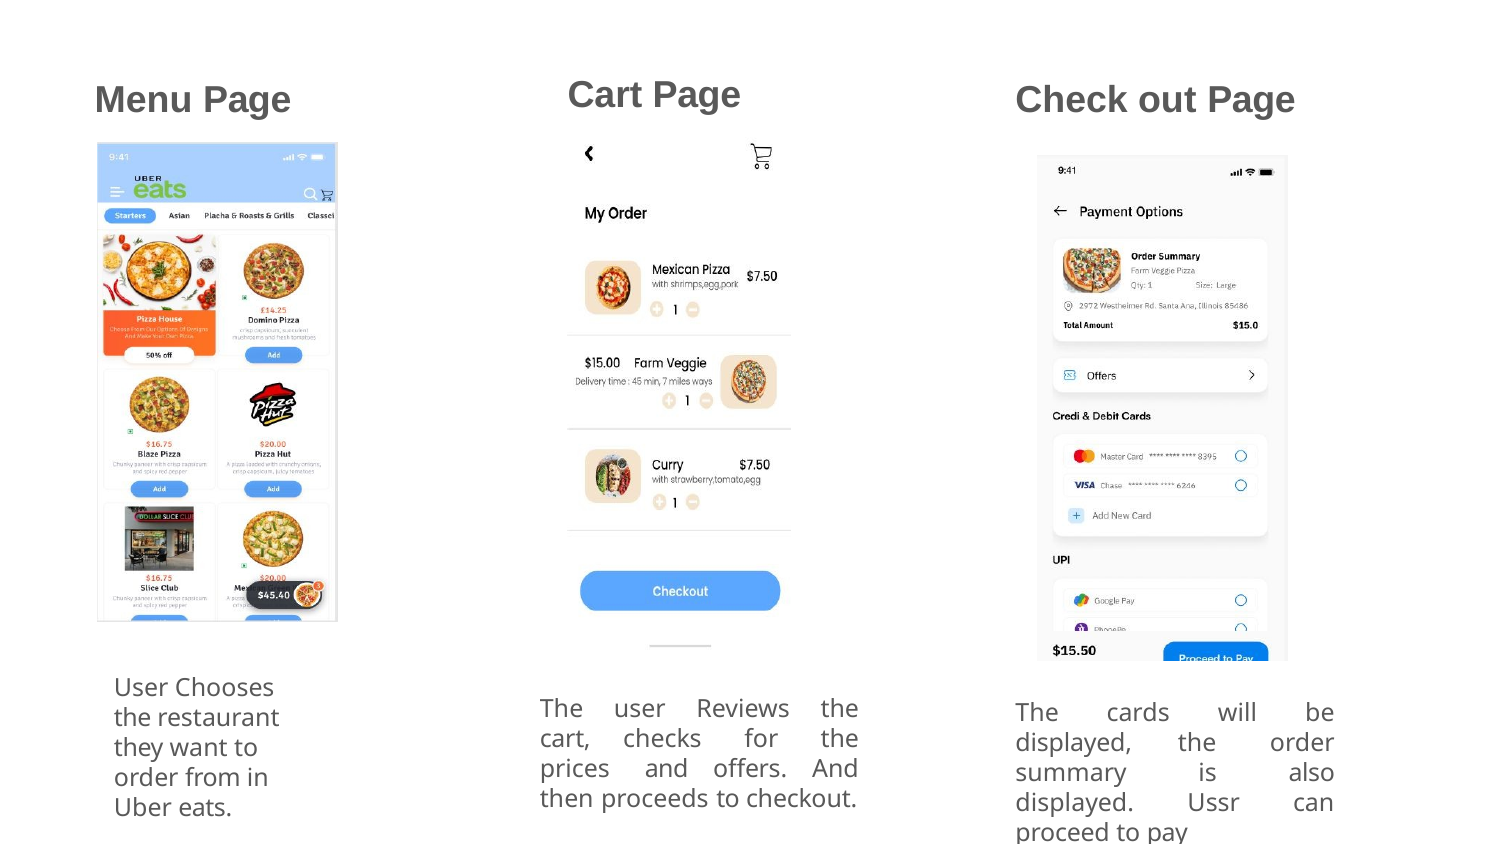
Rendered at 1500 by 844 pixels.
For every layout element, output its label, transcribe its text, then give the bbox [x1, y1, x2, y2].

picture [566, 136, 791, 650]
text_box Menu Page [92, 72, 295, 120]
picture [96, 142, 338, 622]
text_box The user Reviews the cart, checks for the prices and offers. And then proceeds to checkout. [537, 690, 860, 812]
text_box Check out Page [1013, 72, 1299, 120]
picture [1036, 154, 1289, 662]
text_box User Chooses the restaurant they want to order from in Uber eats. [111, 669, 319, 822]
title Cart Page [565, 68, 745, 136]
text_box The cards will be displayed, the order summary is also displayed. Ussr can proceed to pay [1013, 694, 1336, 844]
